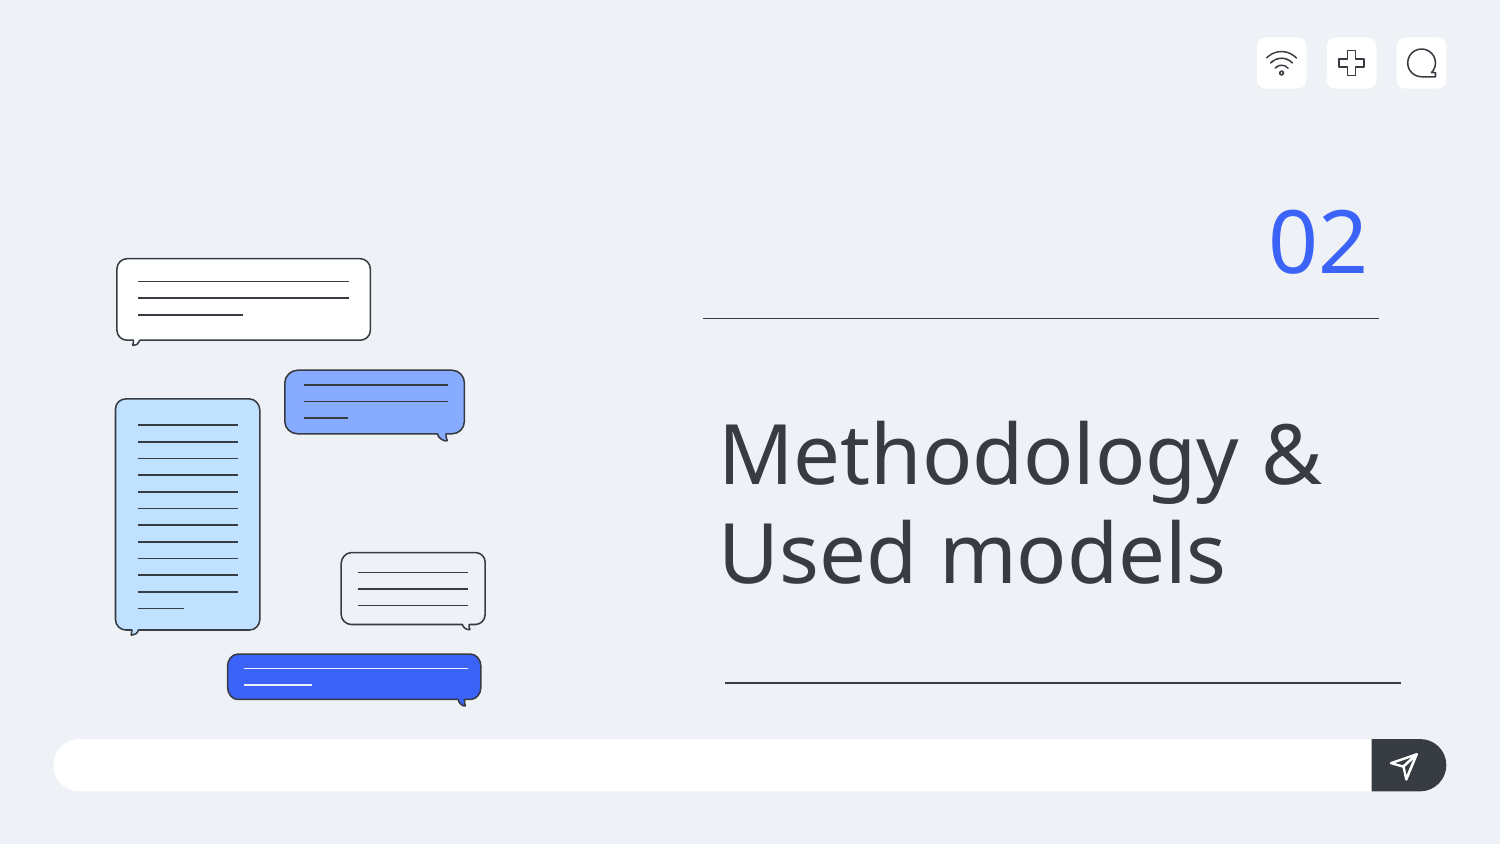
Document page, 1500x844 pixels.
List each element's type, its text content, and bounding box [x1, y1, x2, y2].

title Methodology & Used models [703, 416, 1500, 586]
title 02 [1180, 168, 1383, 307]
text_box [115, 258, 486, 707]
